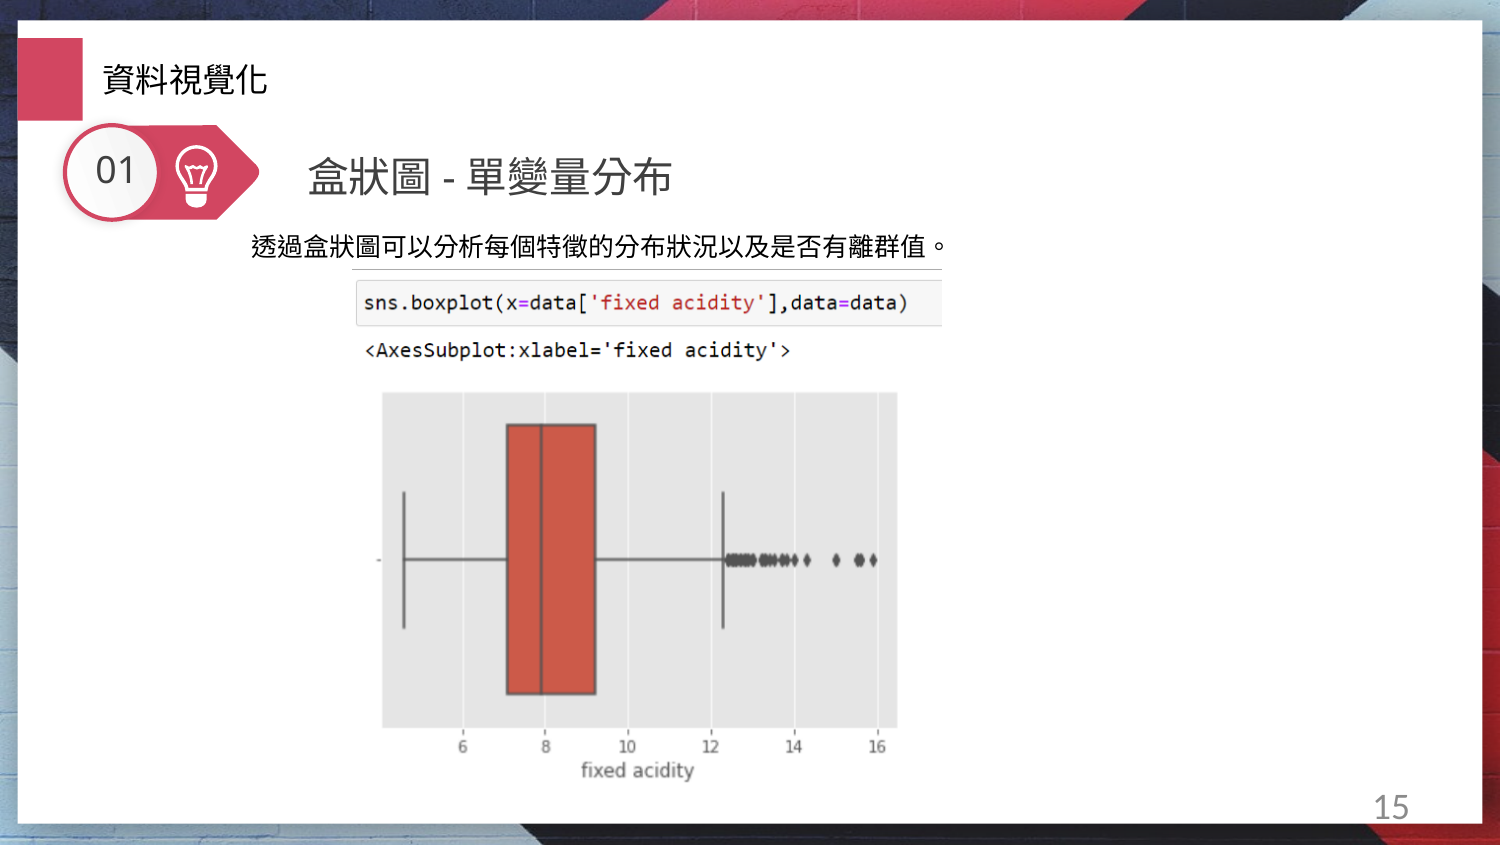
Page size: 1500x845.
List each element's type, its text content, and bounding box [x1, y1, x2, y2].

text_box 盒狀圖-單變量分布 [295, 145, 708, 207]
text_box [64, 124, 260, 220]
text_box 資料視覺化 [86, 30, 504, 129]
picture [0, 0, 1500, 845]
text_box 透過盒狀圖可以分析每個特徵的分布狀況以及是否有離群值。 [236, 207, 1058, 269]
slide_number 15 [1074, 782, 1425, 828]
